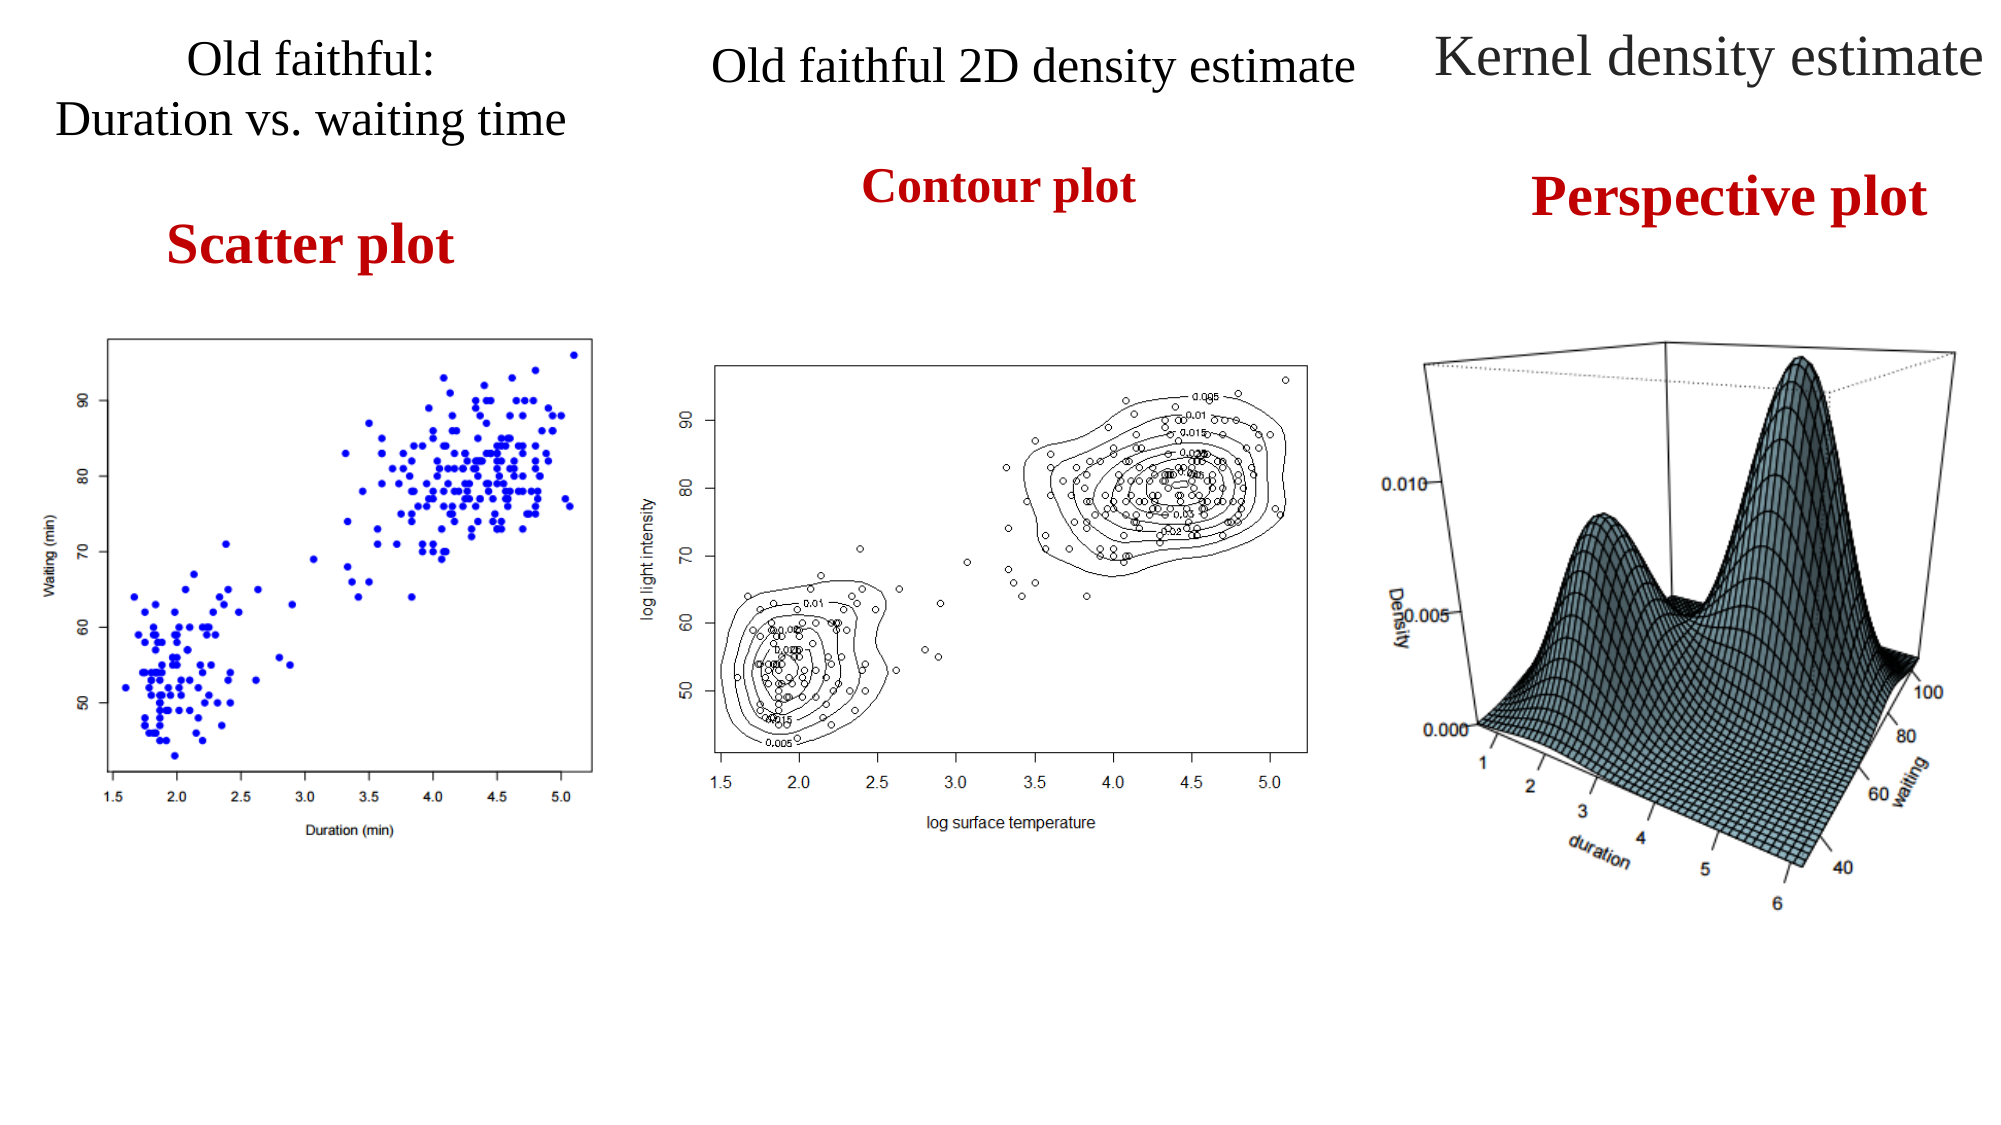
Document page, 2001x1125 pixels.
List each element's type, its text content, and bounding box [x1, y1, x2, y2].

text_box Old faithful: Duration vs. waiting time Scatter plot [27, 18, 595, 283]
picture [1366, 314, 1959, 921]
picture [28, 335, 594, 841]
text_box Kernel density estimate Perspective plot [1419, 10, 2000, 235]
text_box Old faithful 2D density estimate Contour plot [696, 25, 1381, 220]
picture [634, 285, 1349, 853]
